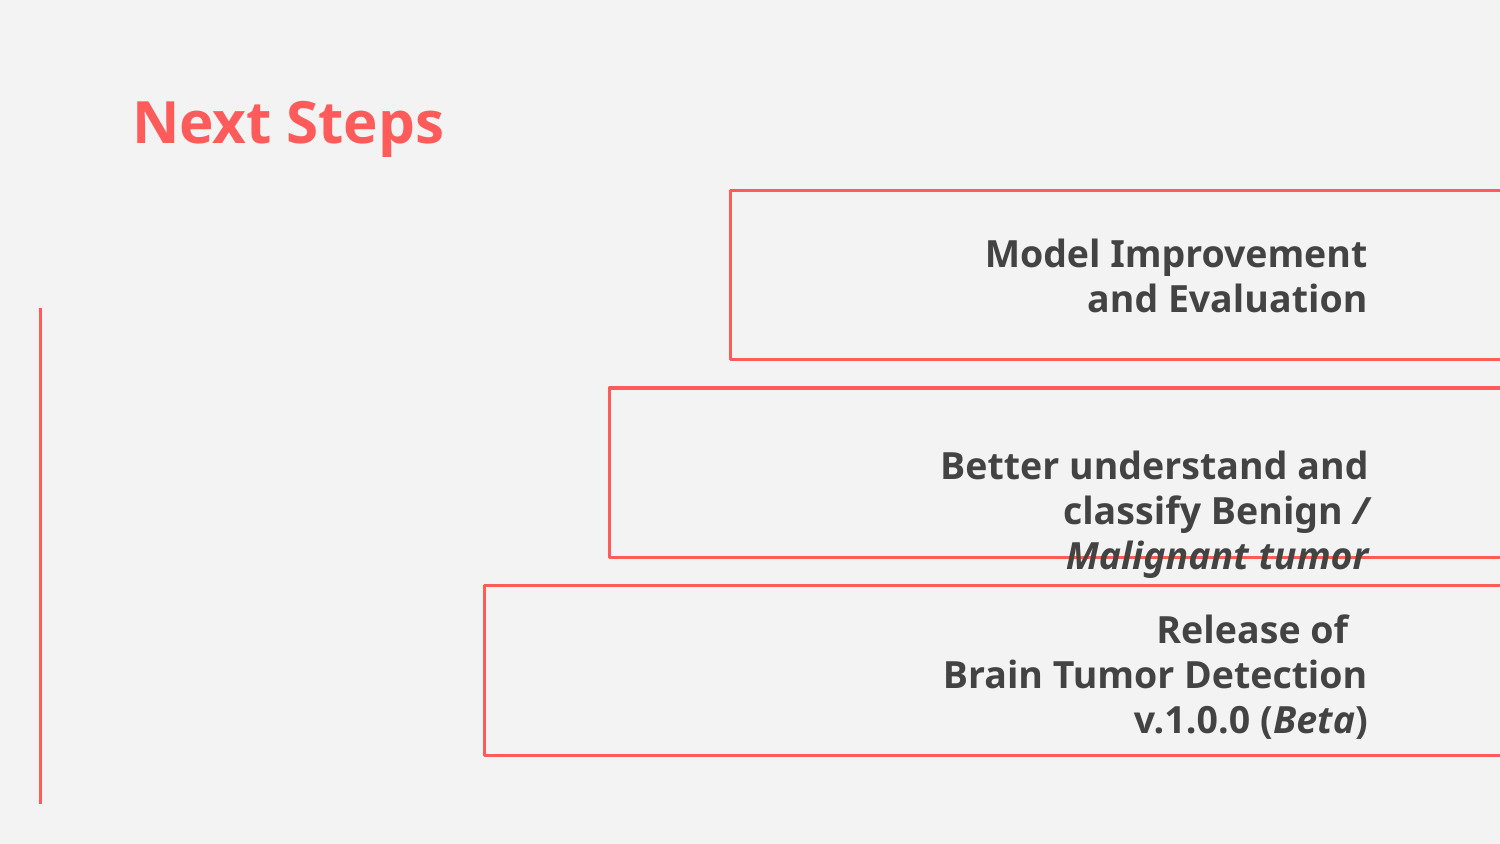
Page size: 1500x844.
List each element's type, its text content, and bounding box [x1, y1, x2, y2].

title Release of Brain Tumor Detection v.1.0.0 (Beta) [903, 591, 1383, 655]
text_box [730, 190, 1500, 360]
title Model Improvement and Evaluation [903, 214, 1383, 278]
text_box [484, 585, 1500, 756]
text_box [609, 387, 1500, 558]
title Next Steps [117, 70, 750, 241]
title Better understand and classify Benign / Malignant tumor [868, 426, 1384, 490]
